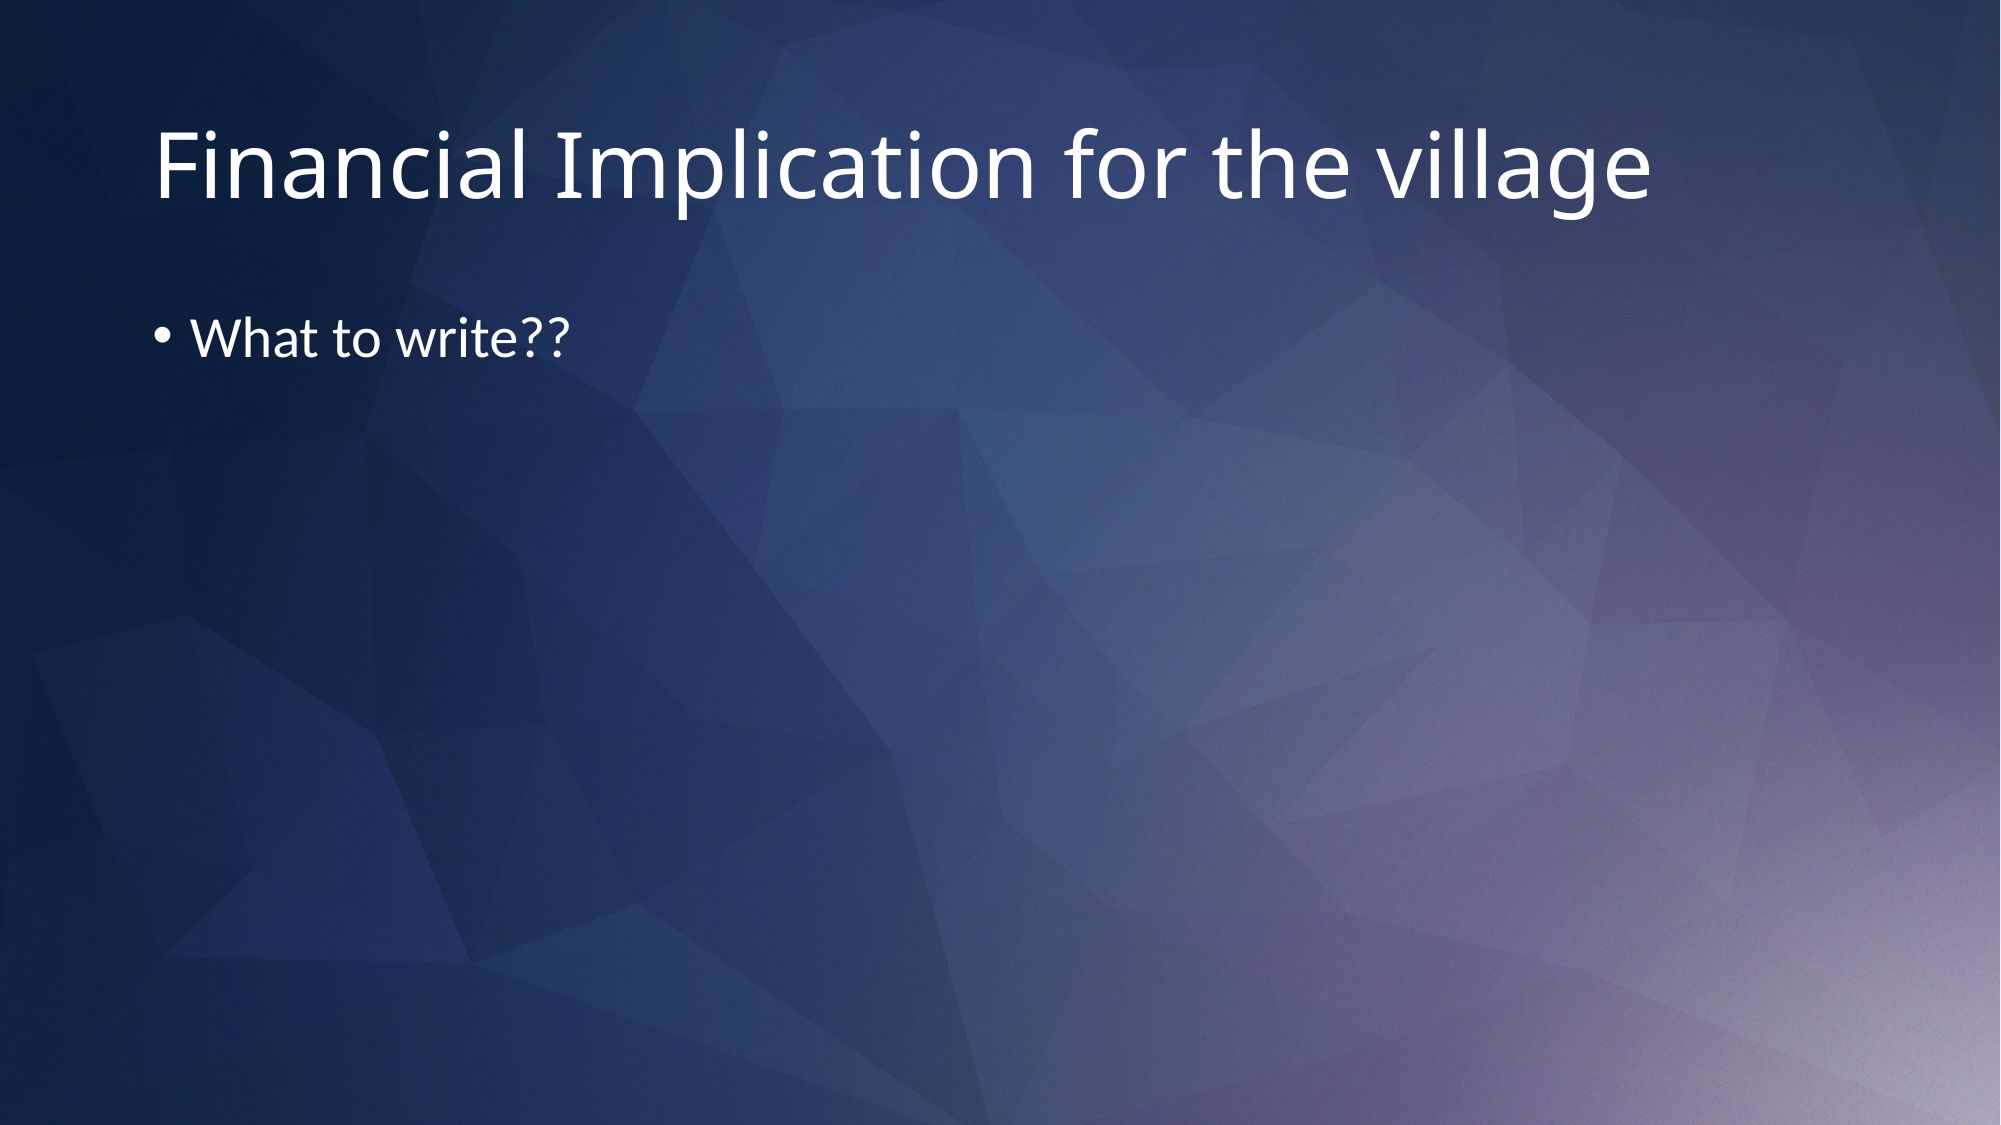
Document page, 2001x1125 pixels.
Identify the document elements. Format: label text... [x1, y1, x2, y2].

picture [0, 0, 2001, 1125]
list What to write?? [137, 299, 1863, 1014]
title Financial Implication for the village [137, 59, 1863, 278]
